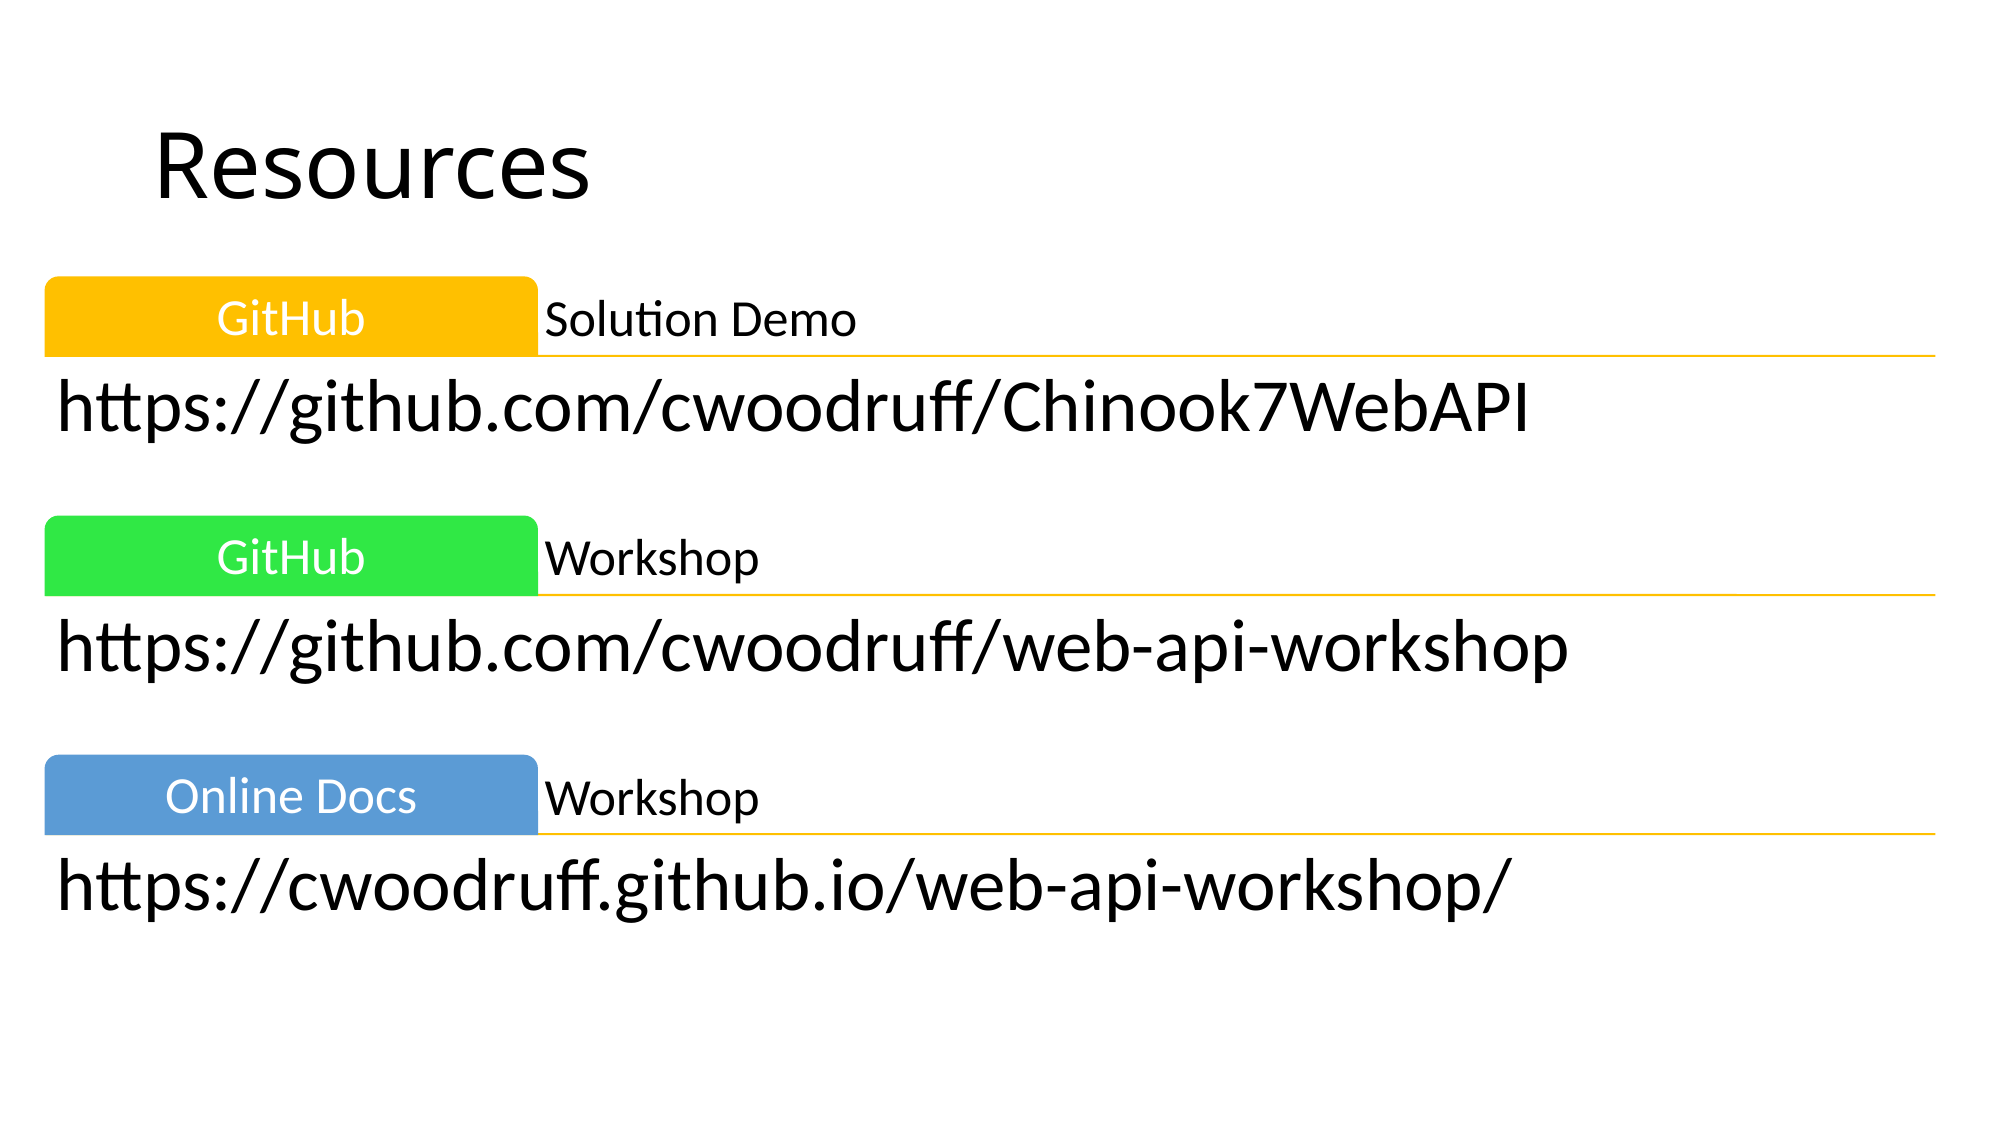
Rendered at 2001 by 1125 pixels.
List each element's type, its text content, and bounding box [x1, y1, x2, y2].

title Resources [137, 59, 1863, 277]
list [45, 277, 1936, 992]
